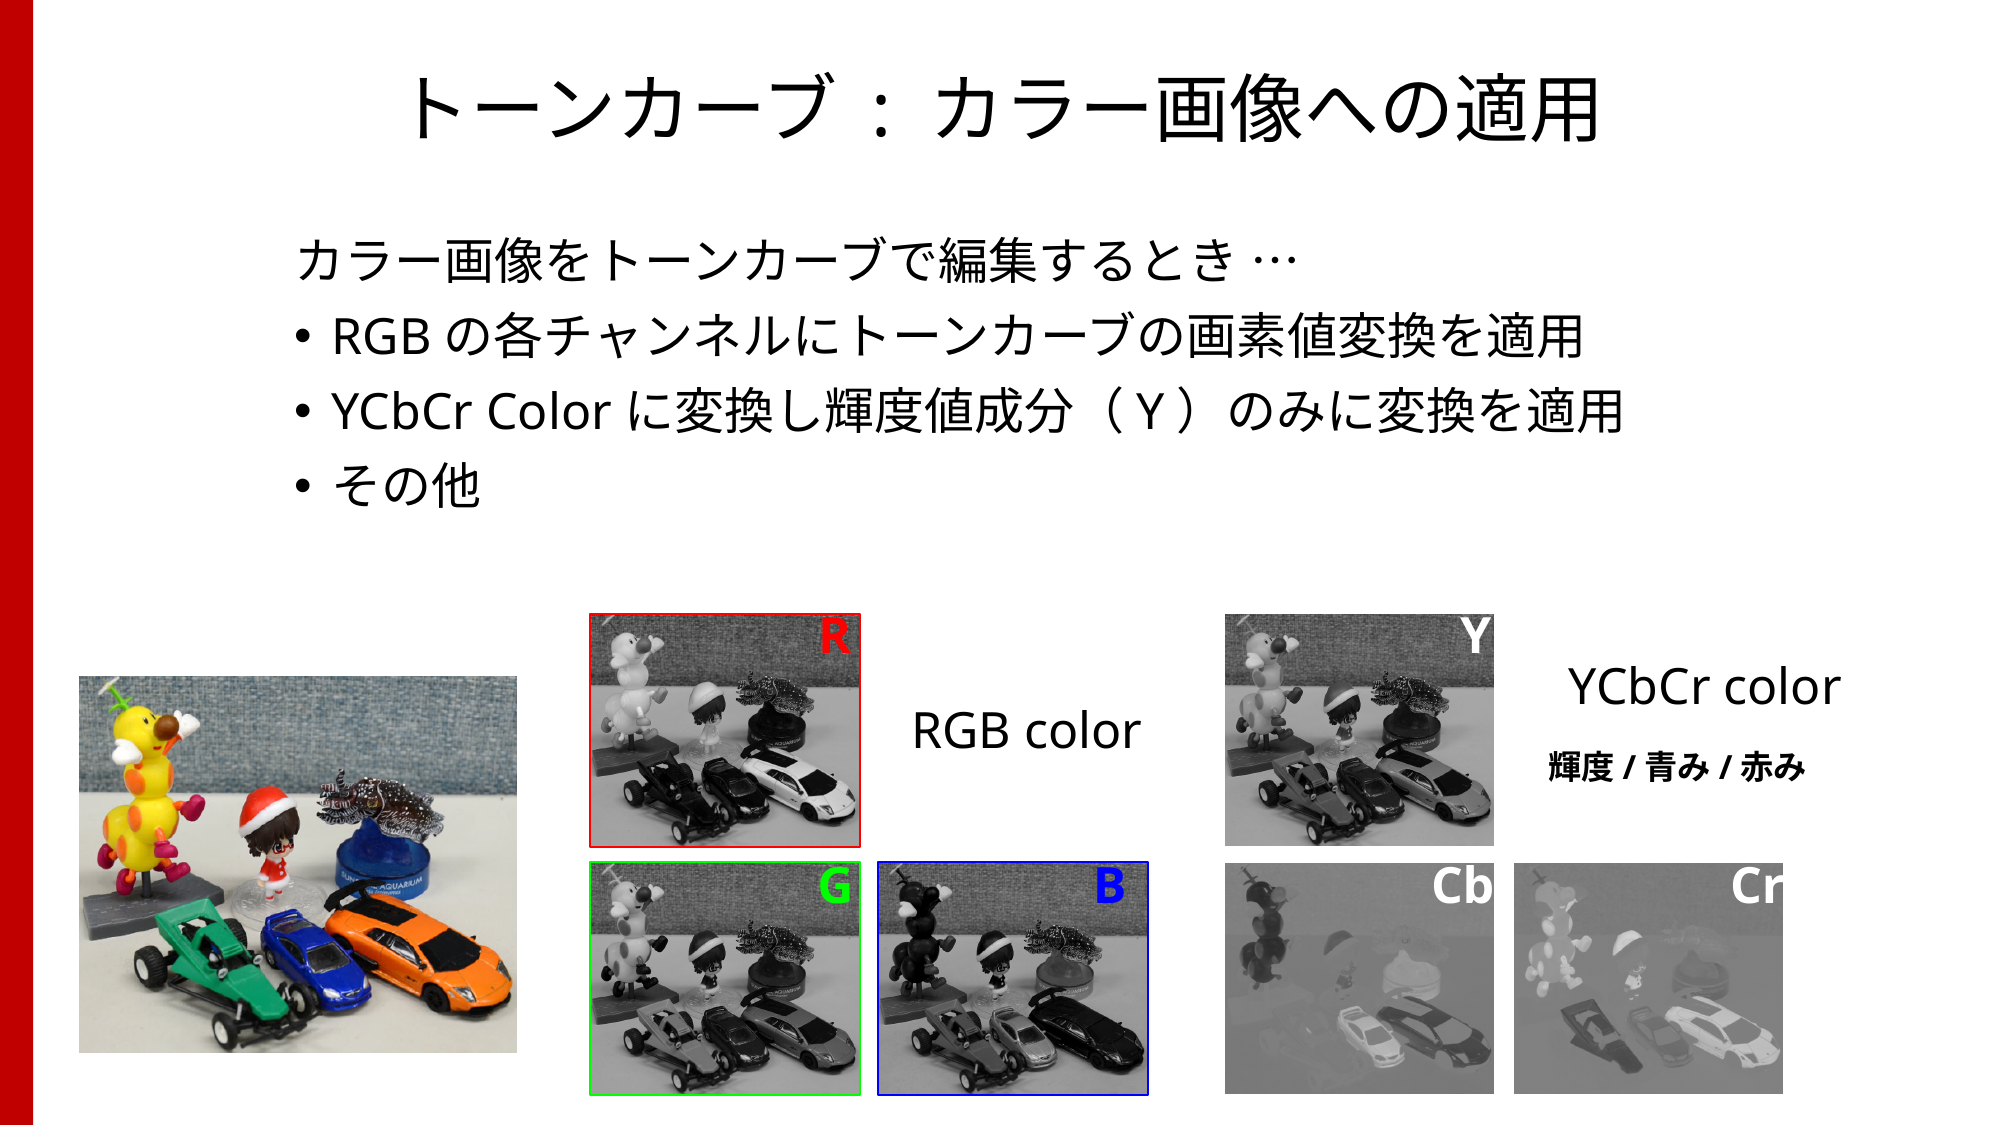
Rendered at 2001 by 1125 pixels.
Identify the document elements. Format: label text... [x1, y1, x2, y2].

list カラー画像をトーンカーブで編集するとき … RGBの各チャンネルにトーンカーブの画素値変換を適用 YCbCr Colorに変換し輝度値成分（Y）のみに変換を適用 その他 [279, 228, 1872, 518]
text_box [79, 596, 1897, 1095]
title トーンカーブ : カラー画像への適用 [324, 57, 1675, 168]
